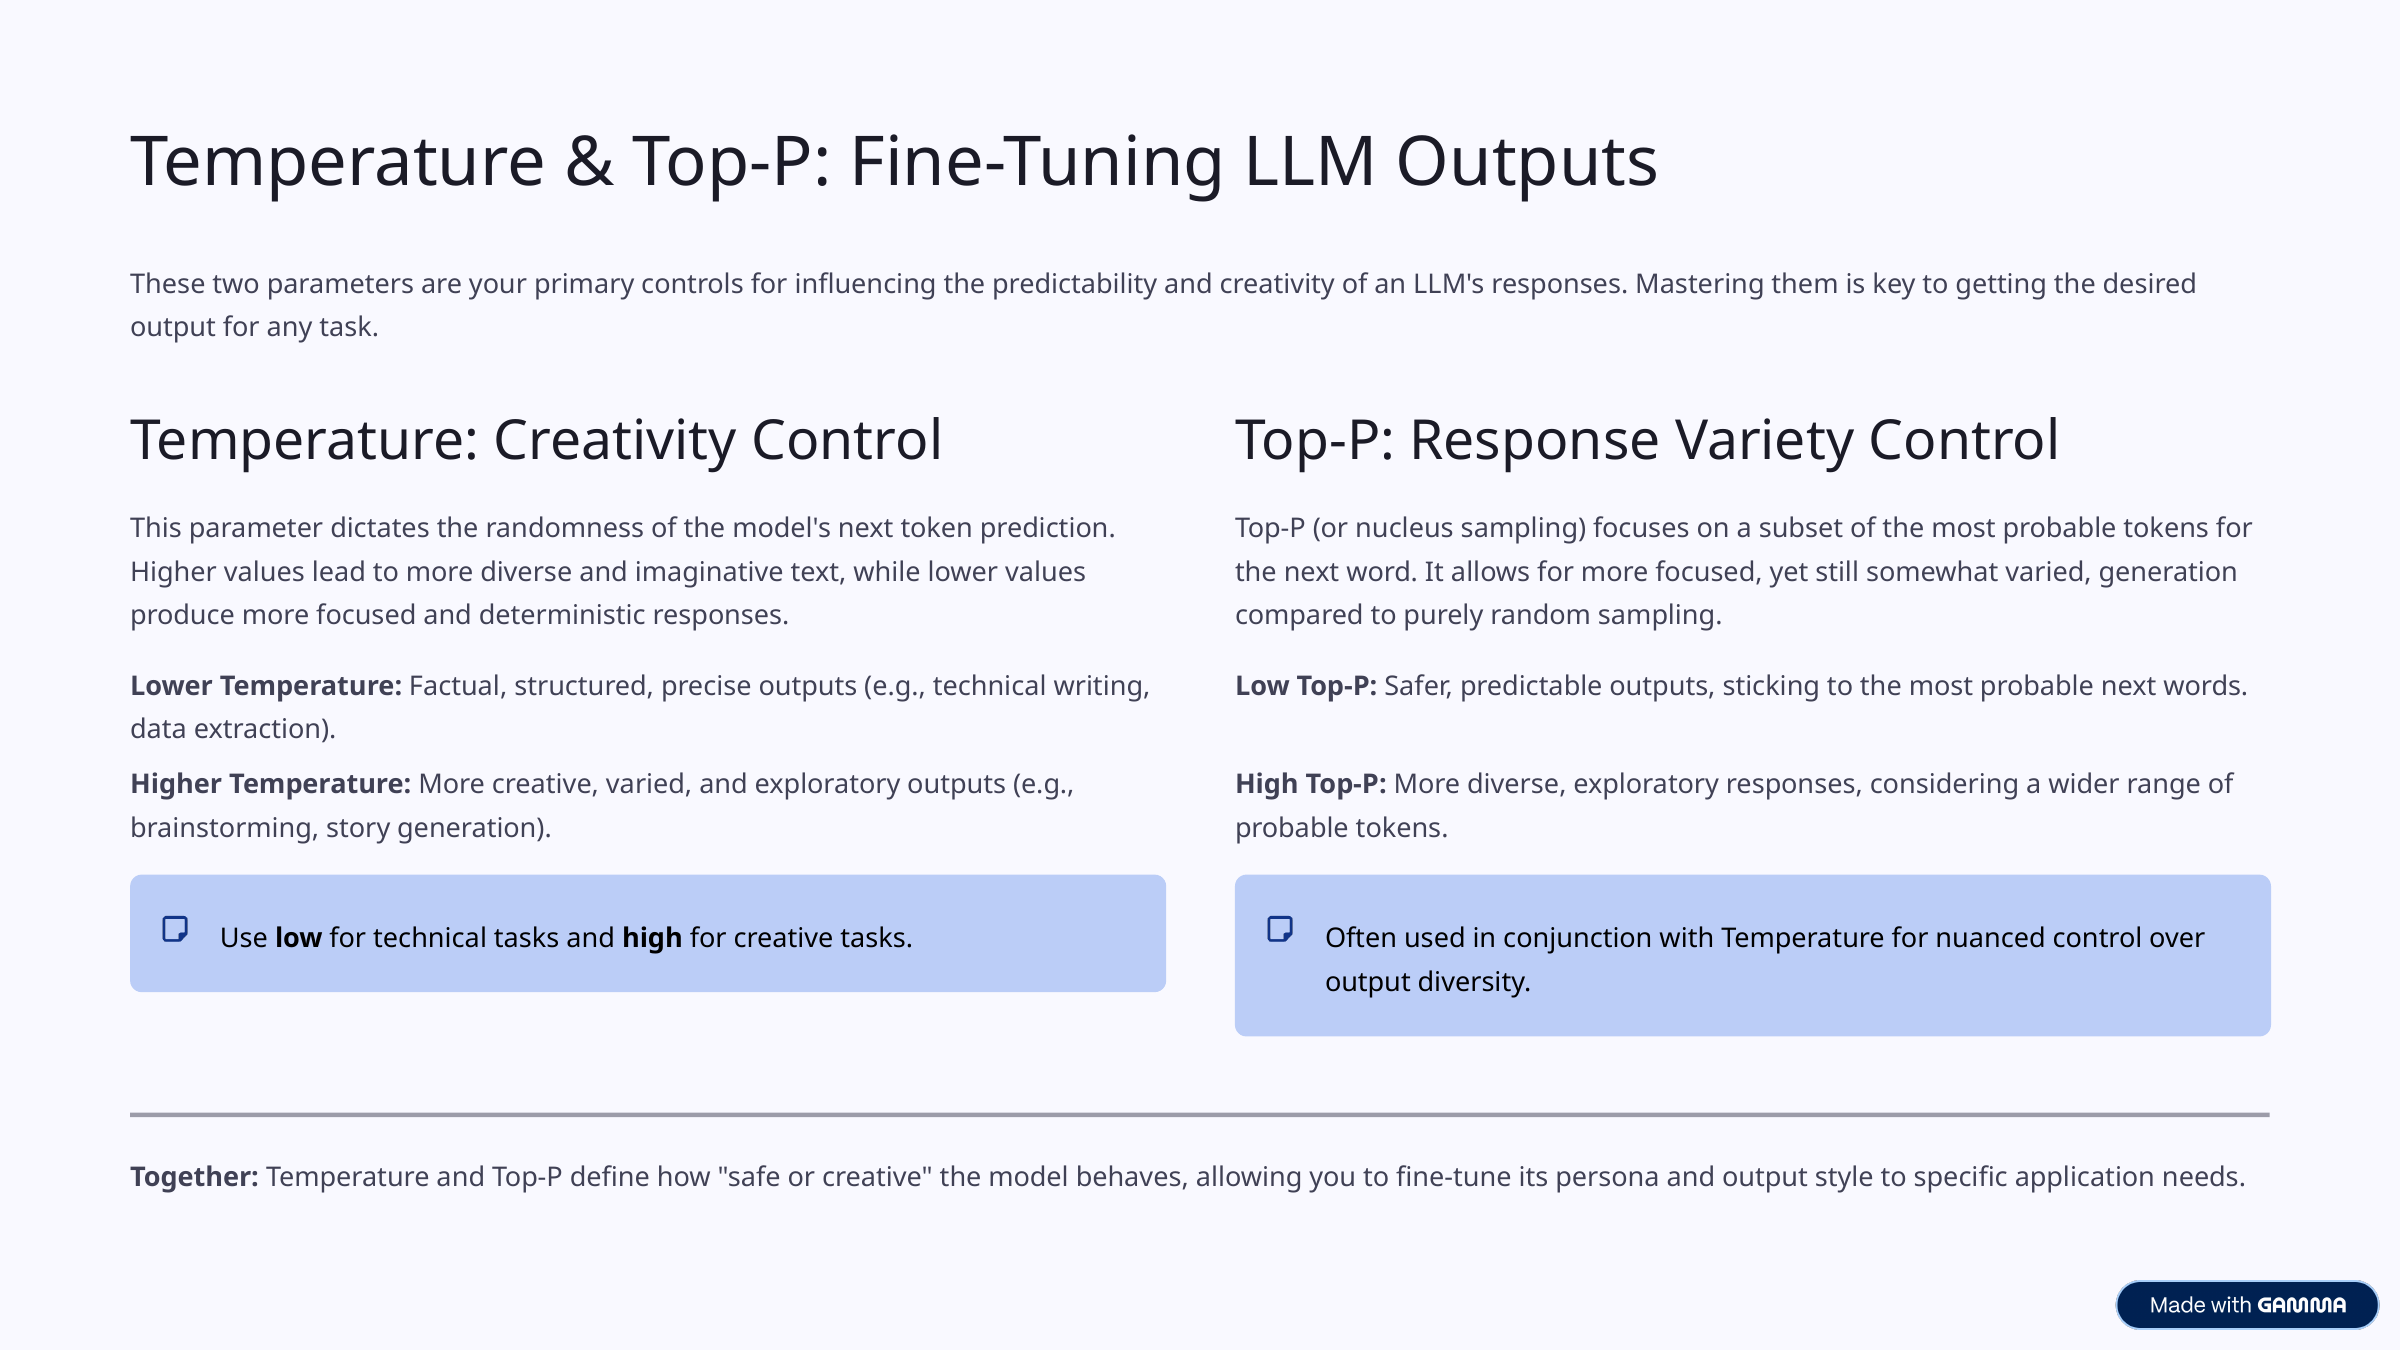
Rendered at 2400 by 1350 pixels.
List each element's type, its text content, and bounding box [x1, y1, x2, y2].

picture [157, 914, 193, 943]
text_box [130, 874, 1167, 993]
text_box [1234, 874, 2272, 1037]
picture [1262, 914, 1298, 943]
text_box Top-P (or nucleus sampling) focuses on a subset of the most probable tokens for the next word. It allows for more focused, yet still somewhat varied, generation compared to purely random sampling. [1234, 498, 2271, 632]
text_box Together: Temperature and Top-P define how "safe or creative" the model behaves, allowing you to fine-tune its persona and output style to specific application needs. [130, 1148, 2270, 1237]
text_box Lower Temperature: Factual, structured, precise outputs (e.g., technical writing, data extraction). [130, 656, 1167, 746]
text_box Higher Temperature: More creative, varied, and exploratory outputs (e.g., brainstorming, story generation). [130, 754, 1167, 844]
text_box Low Top-P: Safer, predictable outputs, sticking to the most probable next words. [1234, 656, 2271, 746]
text_box Top-P: Response Variety Control [1235, 402, 2110, 472]
text_box Often used in conjunction with Temperature for nuanced control over output diversity. [1324, 909, 2244, 998]
text_box [130, 1112, 2270, 1118]
text_box Use low for technical tasks and high for creative tasks. [220, 909, 1139, 954]
text_box These two parameters are your primary controls for influencing the predictability and creativity of an LLM's responses. Mastering them is key to getting the desired output for any task. [130, 254, 2270, 344]
text_box This parameter dictates the randomness of the model's next token prediction. Higher values lead to more diverse and imaginative text, while lower values produce more focused and deterministic responses. [130, 498, 1167, 632]
text_box Temperature & Top-P: Fine-Tuning LLM Outputs [130, 112, 1756, 200]
text_box High Top-P: More diverse, exploratory responses, considering a wider range of probable tokens. [1234, 754, 2271, 844]
picture [2106, 1271, 2389, 1339]
text_box Temperature: Creativity Control [130, 402, 992, 472]
